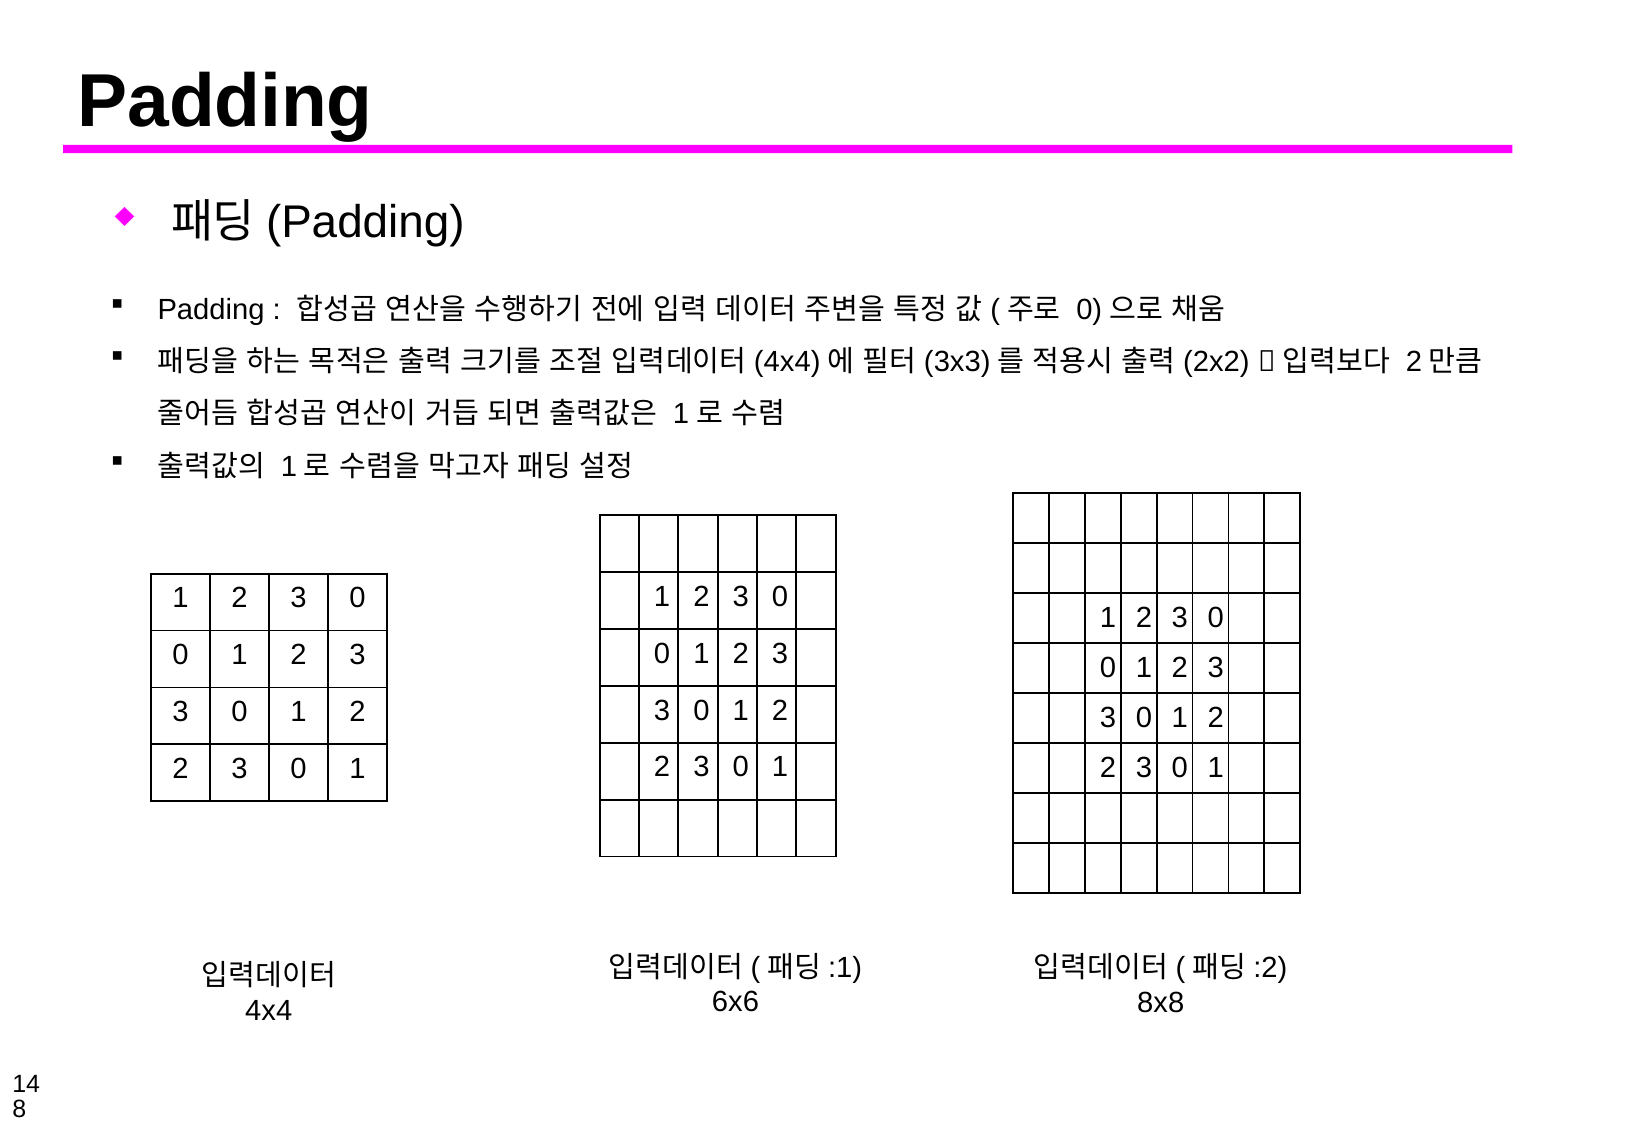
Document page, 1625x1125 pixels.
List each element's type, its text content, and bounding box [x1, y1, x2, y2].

table_cell [1193, 844, 1228, 892]
table_cell 1 [1158, 694, 1192, 742]
table_cell 3 [211, 745, 268, 800]
table_cell 3 [719, 573, 756, 628]
table_cell 2 [758, 687, 795, 742]
table_cell [1050, 744, 1084, 792]
table_cell 2 [1158, 644, 1192, 692]
table_cell 0 [1158, 744, 1192, 792]
table_cell 1 [758, 744, 795, 799]
table_header 0 [329, 575, 386, 630]
table_cell 3 [1193, 644, 1228, 692]
table_header [1050, 494, 1084, 542]
table_cell [1086, 844, 1120, 892]
table_cell 3 [758, 630, 795, 685]
table_header [640, 516, 677, 571]
table_cell 0 [1086, 644, 1120, 692]
table_cell [1158, 544, 1192, 592]
table_cell [1158, 794, 1192, 842]
table_cell [1014, 844, 1048, 892]
table_cell [1014, 544, 1048, 592]
text_box Padding : 합성곱 연산을 수행하기 전에 입력 데이터 주변을 특정 값(주로 0)으로 채움 패딩을 하는 목적은 출력 크기를 조절 입력데이터(4x4)에 필터(3x3)를 적용시 출력(2x2) 입력보다 2만큼 줄어듬 합성곱 연산이 거듭 되면 출력값은 1로 수렴 출력값의 1로 수렴을 막고자 패딩 설정 [95, 265, 1571, 490]
table_cell [601, 573, 638, 628]
text_box 입력데이터(패딩:1) 6x6 [587, 940, 884, 1026]
text_box 입력데이터(패딩:2) 8x8 [1013, 940, 1309, 1026]
table_cell 0 [758, 573, 795, 628]
table_cell 1 [270, 688, 327, 743]
table_cell [1229, 844, 1263, 892]
table_cell [1122, 794, 1156, 842]
table_header [1086, 494, 1120, 542]
table_cell 1 [1086, 594, 1120, 642]
table_cell [1050, 544, 1084, 592]
table_cell [1014, 644, 1048, 692]
table_cell [1193, 544, 1228, 592]
table_cell 1 [679, 630, 717, 685]
list 패딩(Padding) [99, 172, 1510, 256]
table_cell 3 [640, 687, 677, 742]
table_cell [1050, 694, 1084, 742]
table_cell 1 [329, 745, 386, 800]
table_cell [1122, 844, 1156, 892]
table_header [1014, 494, 1048, 542]
table_cell [640, 801, 677, 856]
table_cell [1086, 794, 1120, 842]
table_cell [797, 744, 835, 799]
table_cell [1086, 544, 1120, 592]
table_header [1229, 494, 1263, 542]
table_cell 1 [211, 631, 268, 687]
table_header [758, 516, 795, 571]
table_cell 1 [1122, 644, 1156, 692]
table_cell 0 [211, 688, 268, 743]
table_cell [1229, 544, 1263, 592]
table_header [1122, 494, 1156, 542]
table_cell 3 [329, 631, 386, 687]
table_cell 2 [640, 744, 677, 799]
table_header [797, 516, 835, 571]
table_cell [1158, 844, 1192, 892]
table_cell [1229, 644, 1263, 692]
table_cell [1014, 694, 1048, 742]
table_cell 0 [1193, 594, 1228, 642]
text_box 입력데이터 4x4 [180, 948, 358, 1034]
table_cell 3 [152, 688, 209, 743]
table_cell 0 [152, 631, 209, 687]
table_cell 3 [1086, 694, 1120, 742]
table_cell [719, 801, 756, 856]
table_header [1158, 494, 1192, 542]
table_cell [1014, 594, 1048, 642]
table_cell 0 [1122, 694, 1156, 742]
table_cell [797, 630, 835, 685]
table_cell [797, 573, 835, 628]
table_header 3 [270, 575, 327, 630]
table_cell [1014, 744, 1048, 792]
table_cell [797, 801, 835, 856]
table_cell [1265, 644, 1299, 692]
table_cell 0 [270, 745, 327, 800]
table_header [601, 516, 638, 571]
table_cell [601, 687, 638, 742]
table_cell 2 [1086, 744, 1120, 792]
table_cell 2 [1193, 694, 1228, 742]
table_cell [1265, 544, 1299, 592]
slide_number 148 [0, 1071, 69, 1094]
table_cell [1229, 794, 1263, 842]
table_cell [1229, 694, 1263, 742]
table_cell 0 [640, 630, 677, 685]
table_header [719, 516, 756, 571]
table_cell 0 [719, 744, 756, 799]
table_cell 3 [679, 744, 717, 799]
table_cell 3 [1158, 594, 1192, 642]
table_header [1193, 494, 1228, 542]
table_cell [1265, 844, 1299, 892]
table_cell [1050, 594, 1084, 642]
table_cell [1265, 794, 1299, 842]
table_cell 3 [1122, 744, 1156, 792]
table_cell 2 [1122, 594, 1156, 642]
table_cell [758, 801, 795, 856]
table_cell [1050, 644, 1084, 692]
table_cell 2 [329, 688, 386, 743]
table_header 1 [152, 575, 209, 630]
table_cell [797, 687, 835, 742]
table_cell [1050, 794, 1084, 842]
table_cell [1193, 794, 1228, 842]
table_cell 0 [679, 687, 717, 742]
table_cell [601, 630, 638, 685]
table_cell [1014, 794, 1048, 842]
table_cell 2 [270, 631, 327, 687]
table_cell [601, 801, 638, 856]
table_header [1265, 494, 1299, 542]
table_cell [1050, 844, 1084, 892]
table_cell 2 [679, 573, 717, 628]
table_cell [601, 744, 638, 799]
table_cell [1265, 744, 1299, 792]
table_cell [1265, 694, 1299, 742]
table_cell [1229, 594, 1263, 642]
table_header [679, 516, 717, 571]
table_cell 1 [719, 687, 756, 742]
table_cell [1265, 594, 1299, 642]
table_cell 1 [1193, 744, 1228, 792]
title Padding [62, 42, 1500, 149]
table_cell 2 [152, 745, 209, 800]
table_cell [679, 801, 717, 856]
table_cell 1 [640, 573, 677, 628]
table_cell [1229, 744, 1263, 792]
table_cell 2 [719, 630, 756, 685]
table_header 2 [211, 575, 268, 630]
table_cell [1122, 544, 1156, 592]
